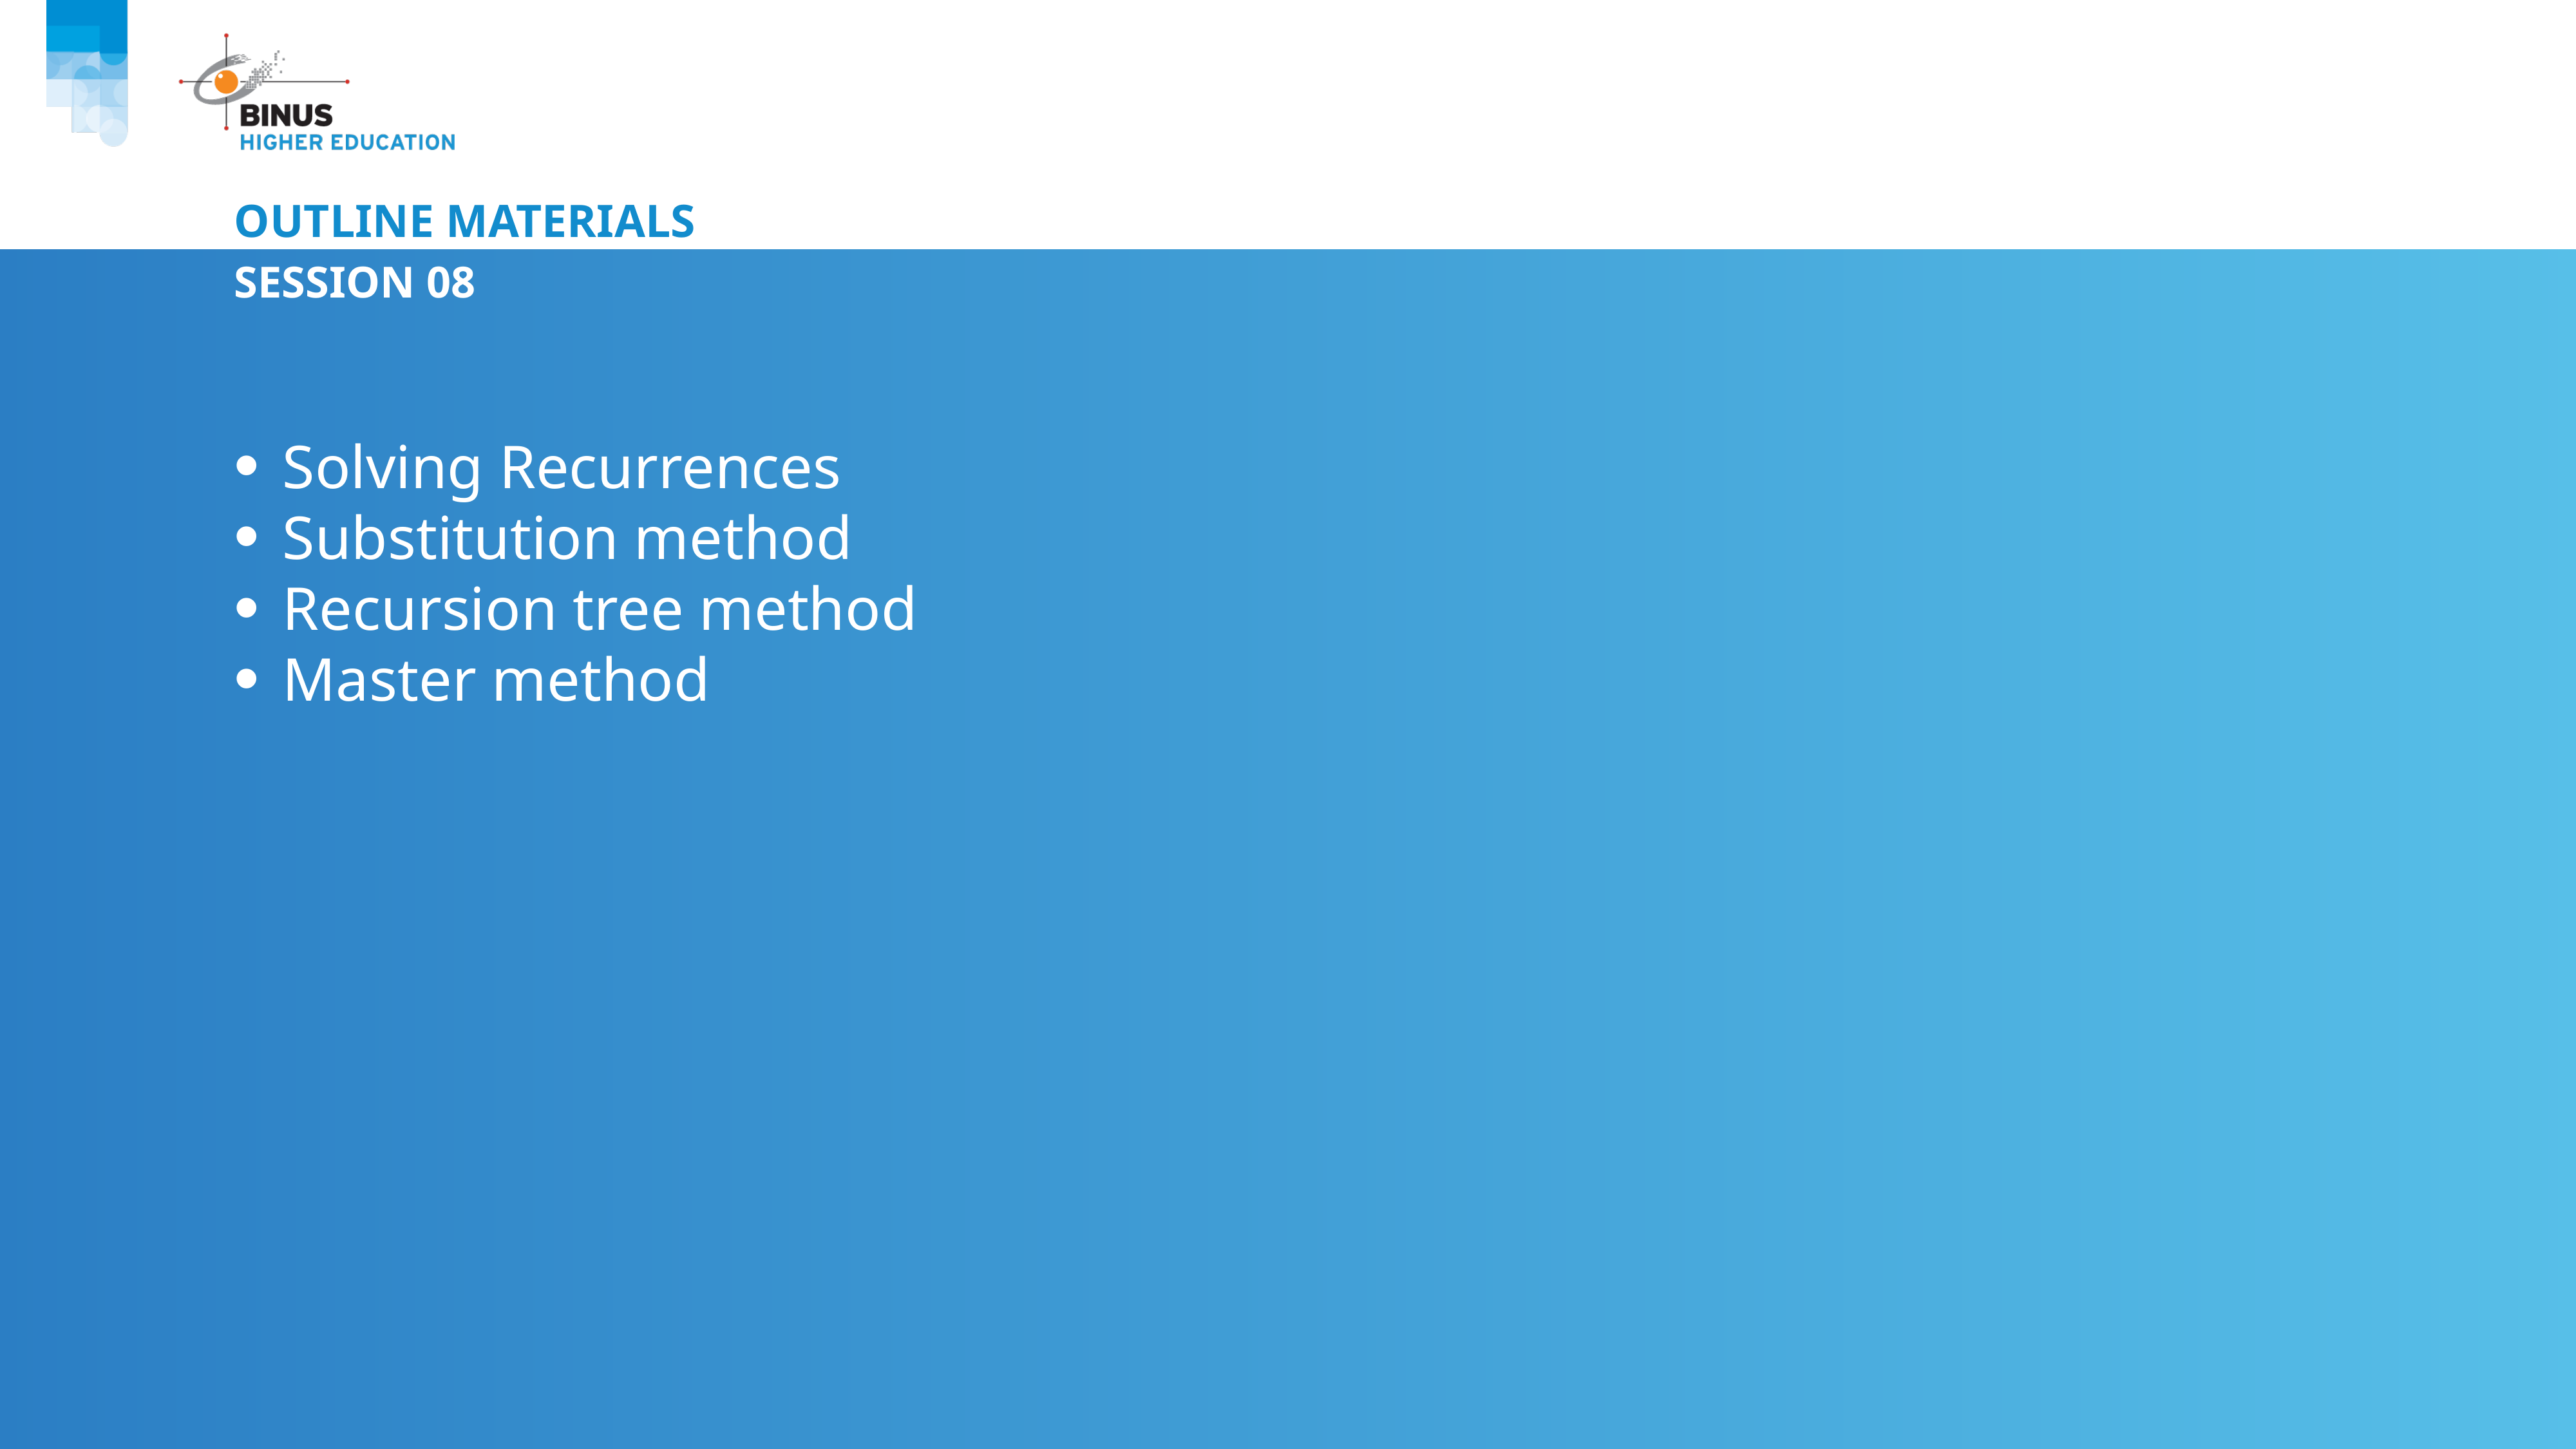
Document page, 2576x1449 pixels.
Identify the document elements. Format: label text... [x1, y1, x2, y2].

list Session 08 [228, 255, 1262, 341]
picture [46, 0, 455, 154]
title Outline Materials [228, 197, 1784, 252]
list Solving Recurrences Substitution method Recursion tree method Master method [228, 423, 2349, 1252]
